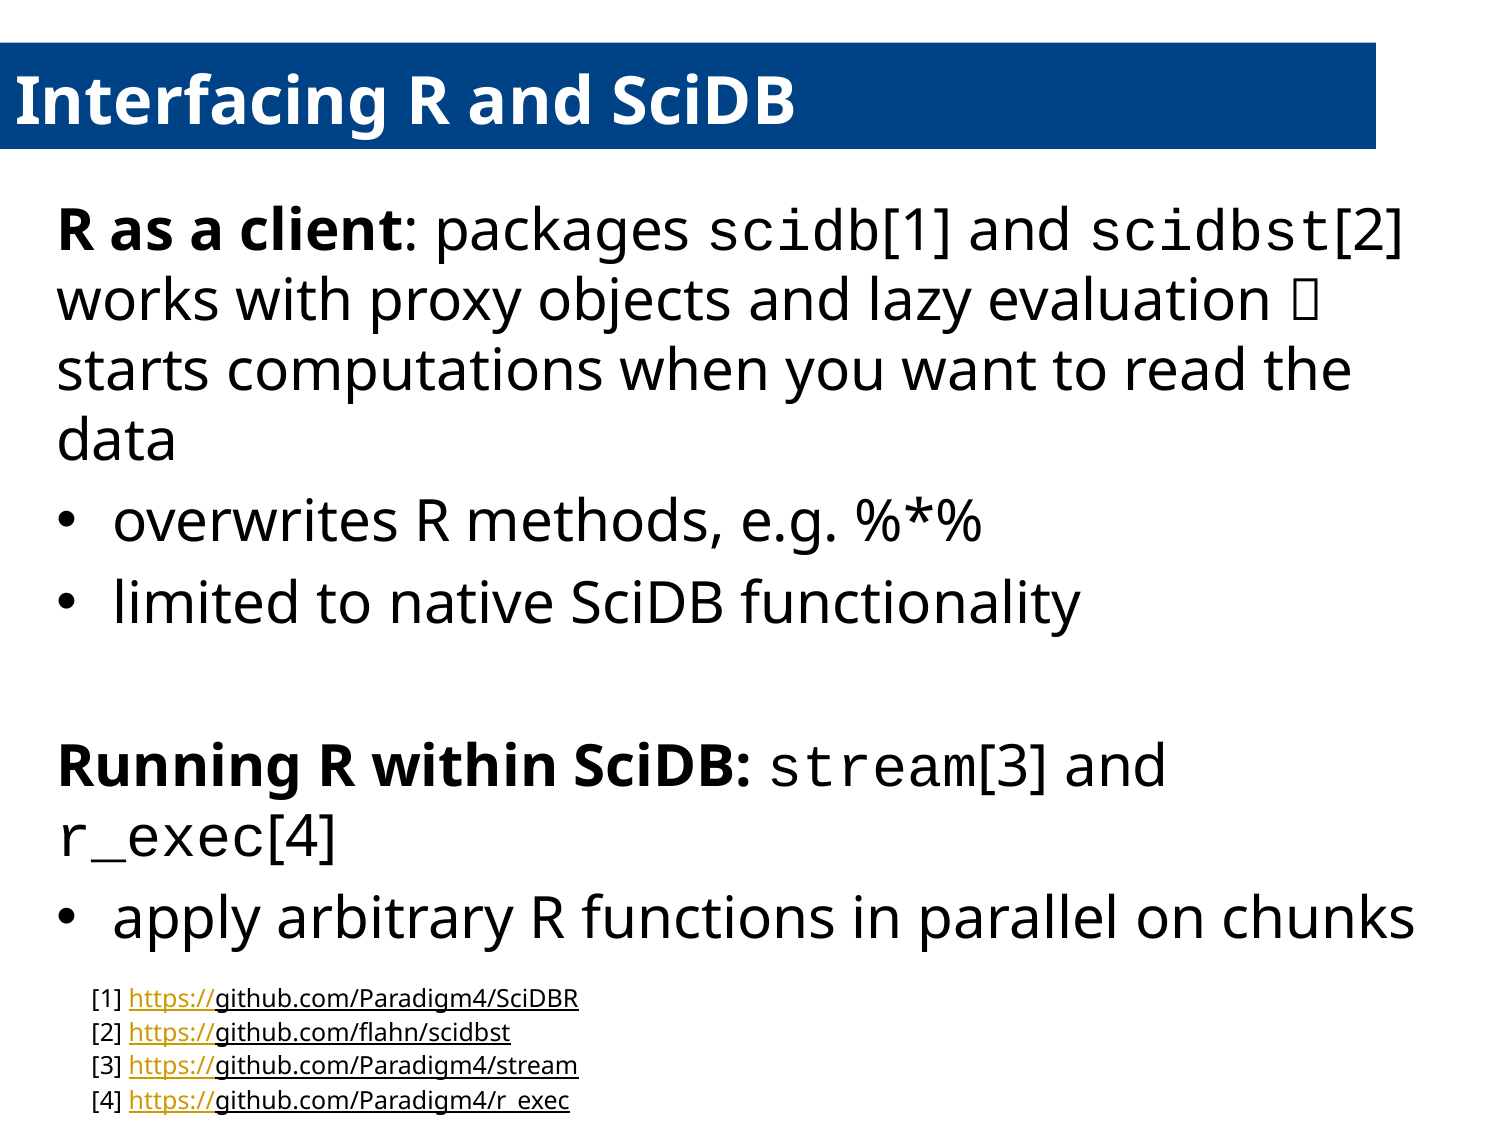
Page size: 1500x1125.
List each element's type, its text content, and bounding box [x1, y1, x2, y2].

list R as a client: packages scidb[1] and scidbst[2] works with proxy objects and lazy evaluation  starts computations when you want to read the data overwrites R methods, e.g. %*% limited to native SciDB functionality Running R within SciDB: stream[3] and r_exec[4] apply arbitrary R functions in parallel on chunks [41, 184, 1459, 1047]
title Interfacing R and SciDB [0, 46, 1376, 150]
text_box [1] https://github.com/Paradigm4/SciDBR [2] https://github.com/flahn/scidbst [3] https://github.com/Paradigm4/stream [4] https://github.com/Paradigm4/r_exec [76, 974, 668, 1125]
